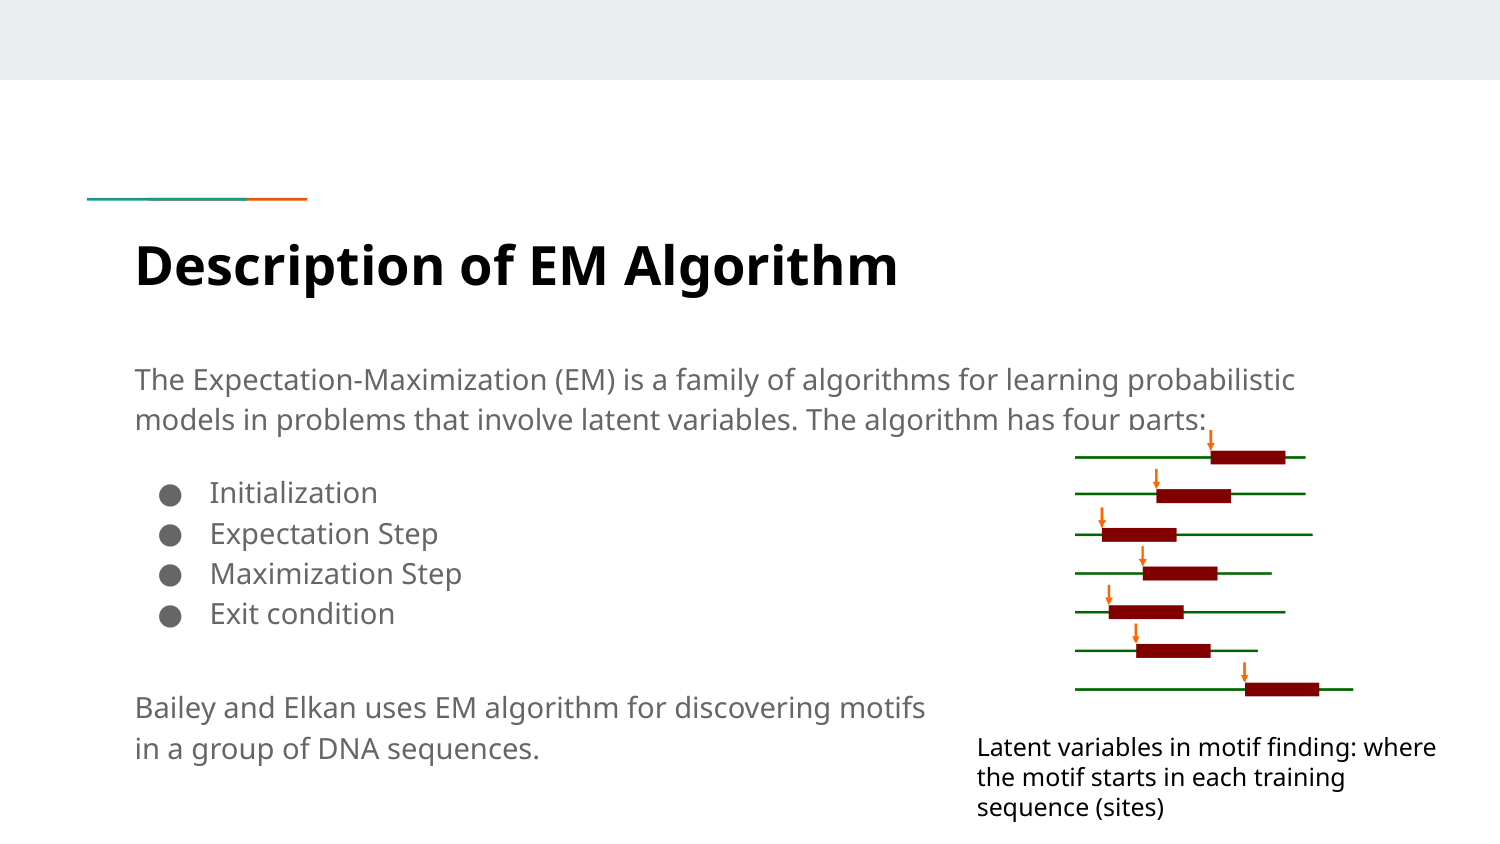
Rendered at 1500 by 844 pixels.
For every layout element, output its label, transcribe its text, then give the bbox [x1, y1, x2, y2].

picture [1062, 430, 1360, 699]
text_box Latent variables in motif finding: where the motif starts in each training sequence (sites) [961, 716, 1480, 805]
title Description of EM Algorithm [119, 216, 1381, 305]
text_box Bailey and Elkan uses EM algorithm for discovering motifs in a group of DNA sequences. [119, 669, 947, 776]
list The Expectation-Maximization (EM) is a family of algorithms for learning probabilistic models in problems that involve latent variables. The algorithm has four parts: Initialization Expectation Step Maximization Step Exit condition [119, 341, 1381, 653]
